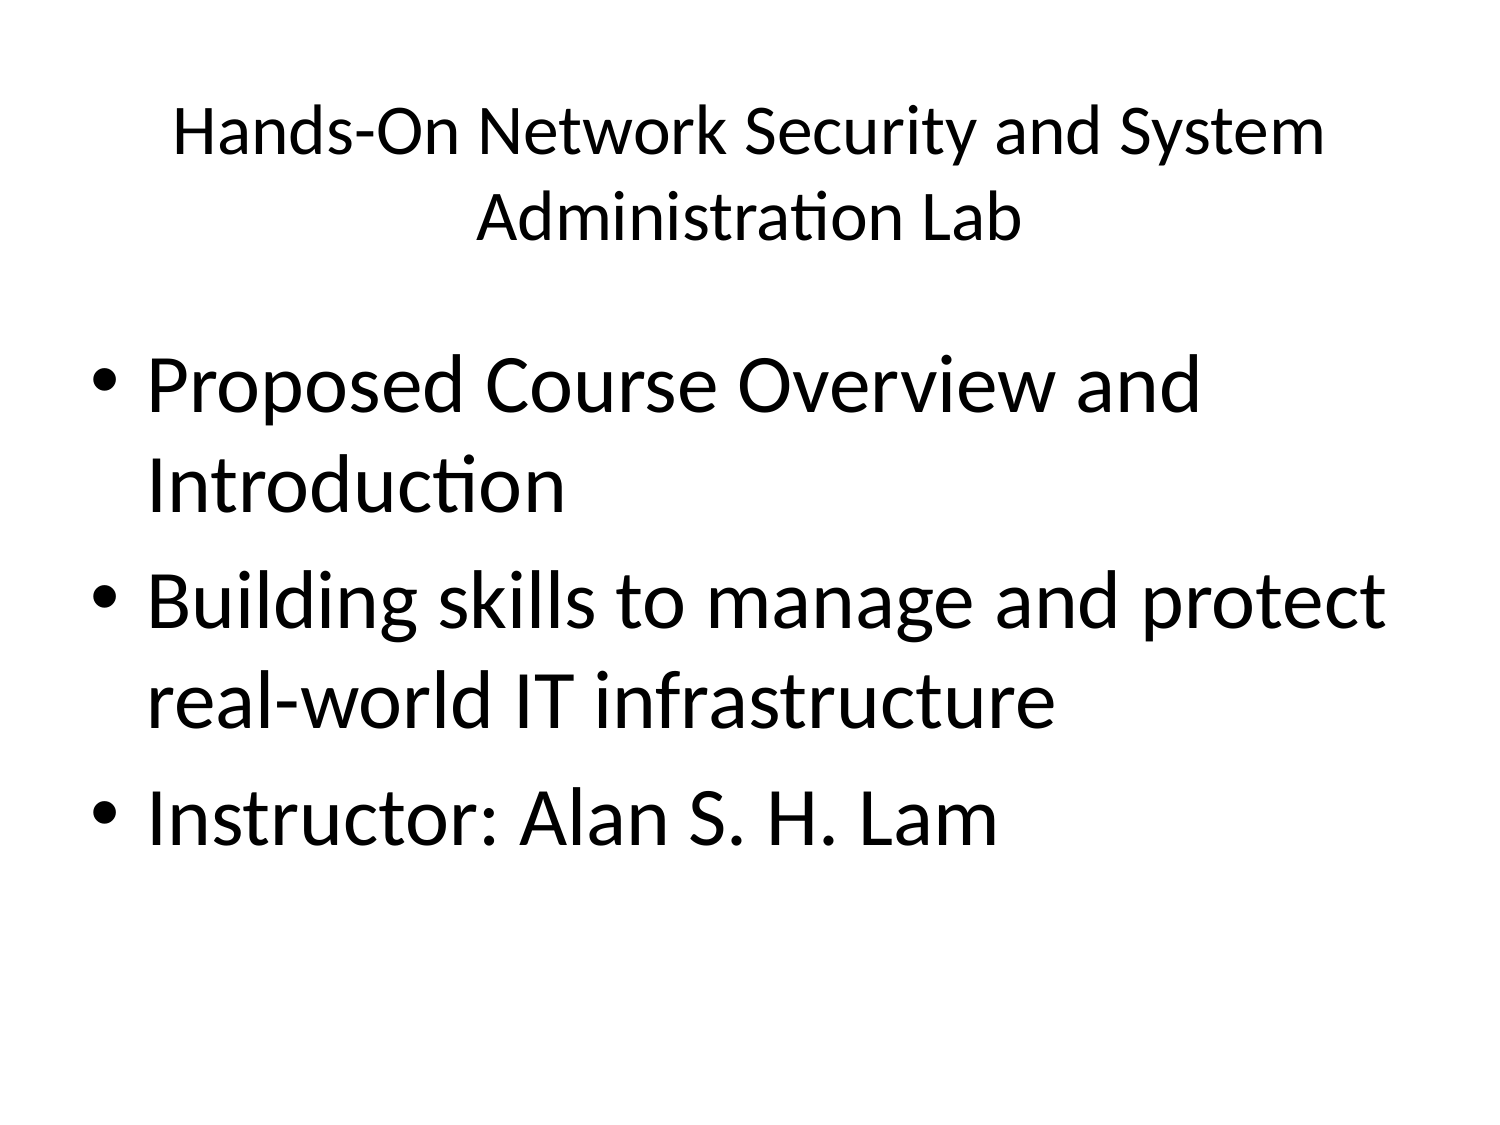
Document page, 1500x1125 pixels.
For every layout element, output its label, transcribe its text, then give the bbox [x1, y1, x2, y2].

title Hands-On Network Security and System Administration Lab [75, 75, 1425, 263]
list Proposed Course Overview and Introduction Building skills to manage and protect real-world IT infrastructure Instructor: Alan S. H. Lam [75, 321, 1425, 1064]
